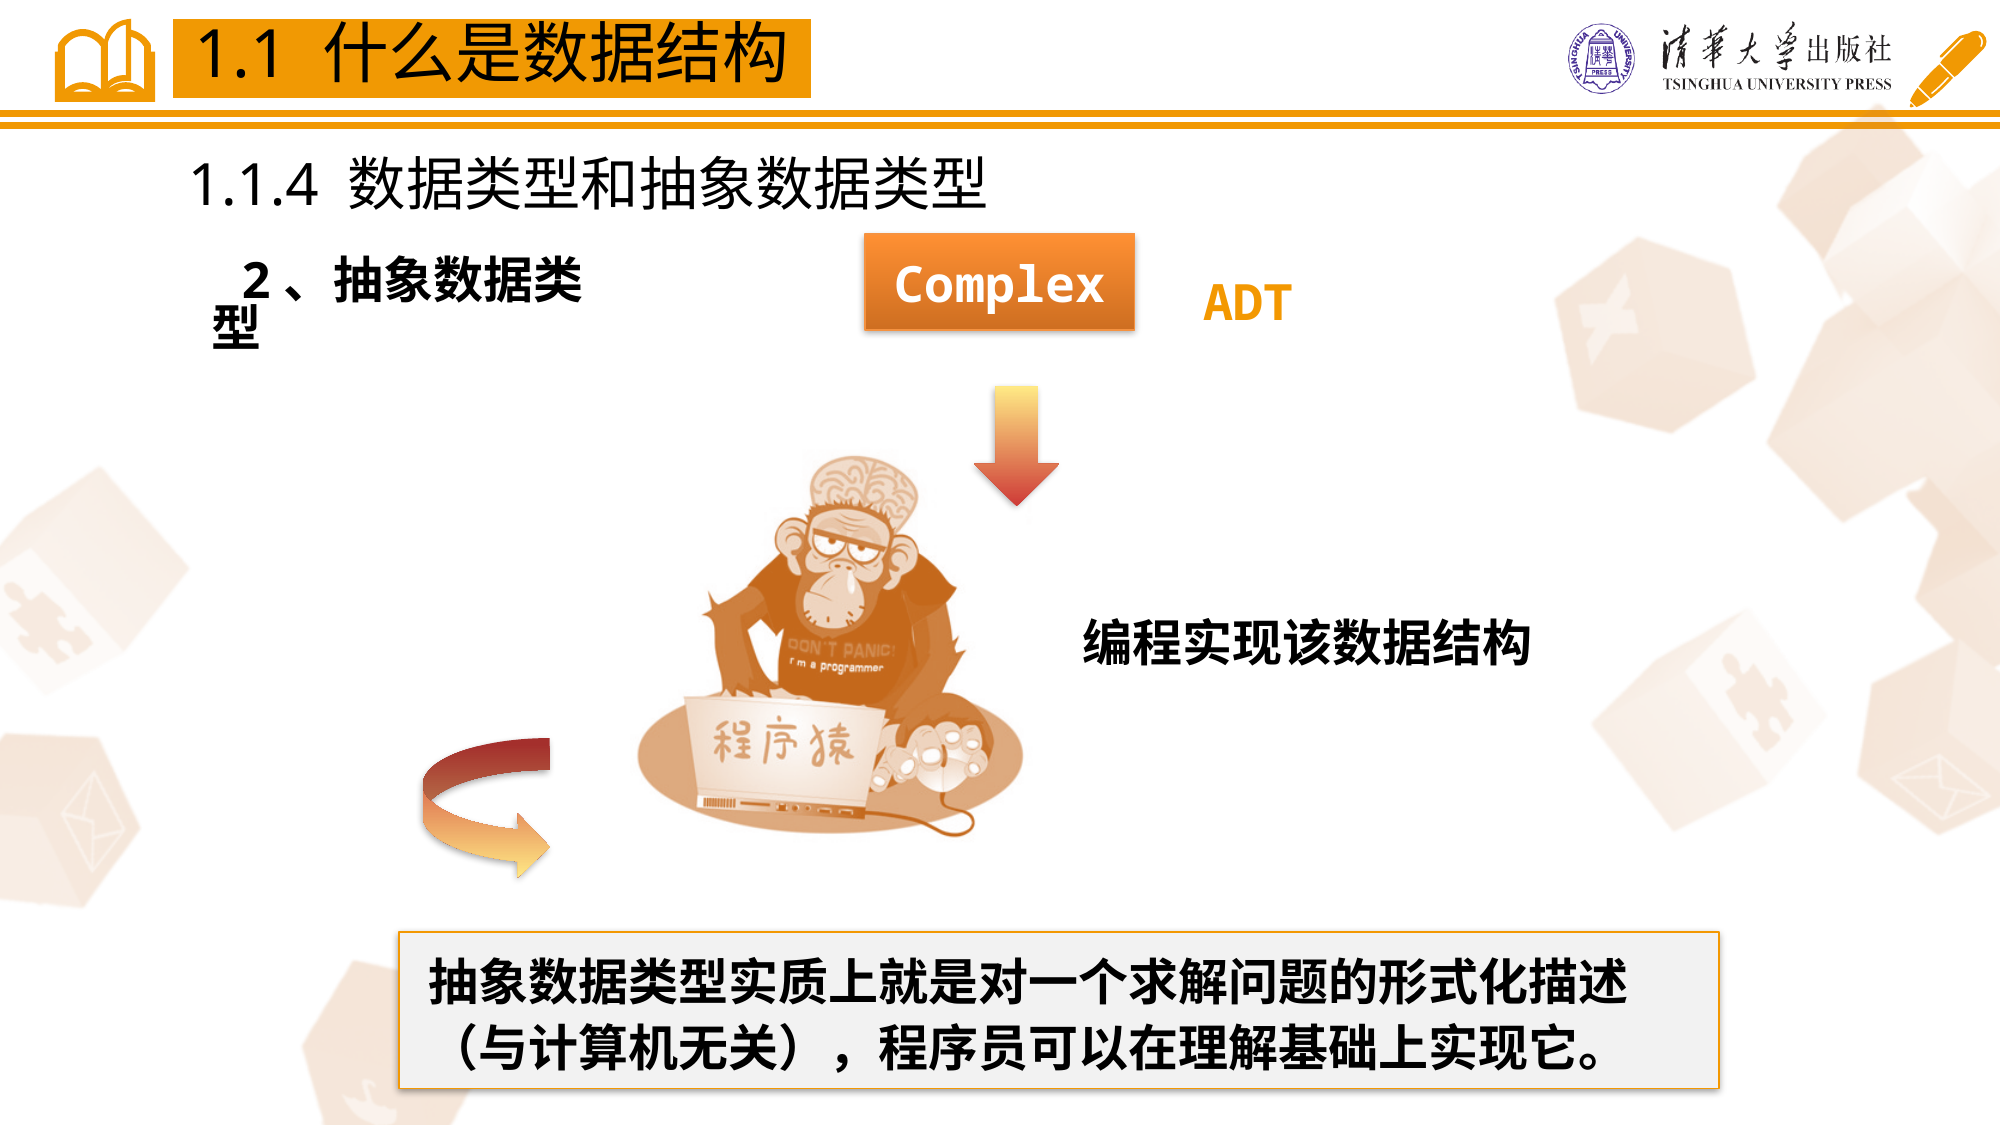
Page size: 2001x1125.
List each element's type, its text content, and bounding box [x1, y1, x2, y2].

text_box 编程实现该数据结构 [1112, 616, 1369, 679]
text_box [994, 385, 1039, 429]
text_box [398, 737, 1720, 1083]
text_box Complex [864, 233, 1135, 331]
text_box 1.1 什么是数据结构 [173, 19, 811, 98]
text_box 2、抽象数据类型 [196, 252, 640, 364]
picture [573, 430, 1108, 737]
picture [1531, 0, 1836, 149]
text_box ADT [1188, 274, 1342, 338]
picture [1374, 194, 2000, 1038]
text_box 1.1.4 数据类型和抽象数据类型 [173, 153, 1059, 225]
